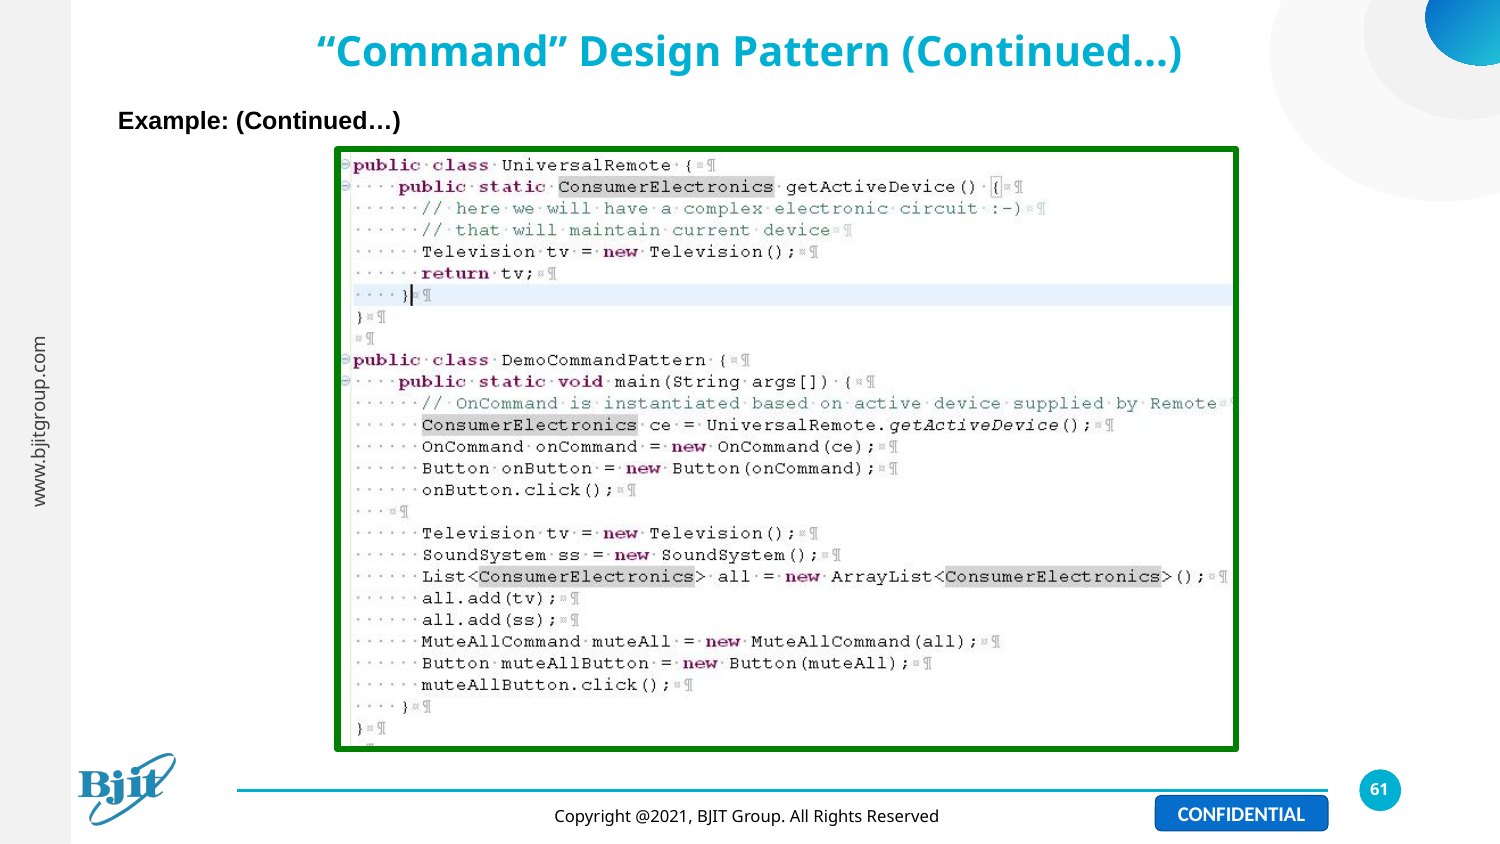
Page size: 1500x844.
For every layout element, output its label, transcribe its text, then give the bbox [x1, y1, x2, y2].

text_box Example: (Continued…) [103, 97, 1471, 751]
picture [78, 753, 176, 826]
title “Command” Design Pattern (Continued…) [103, 24, 1397, 86]
picture [340, 151, 1234, 747]
